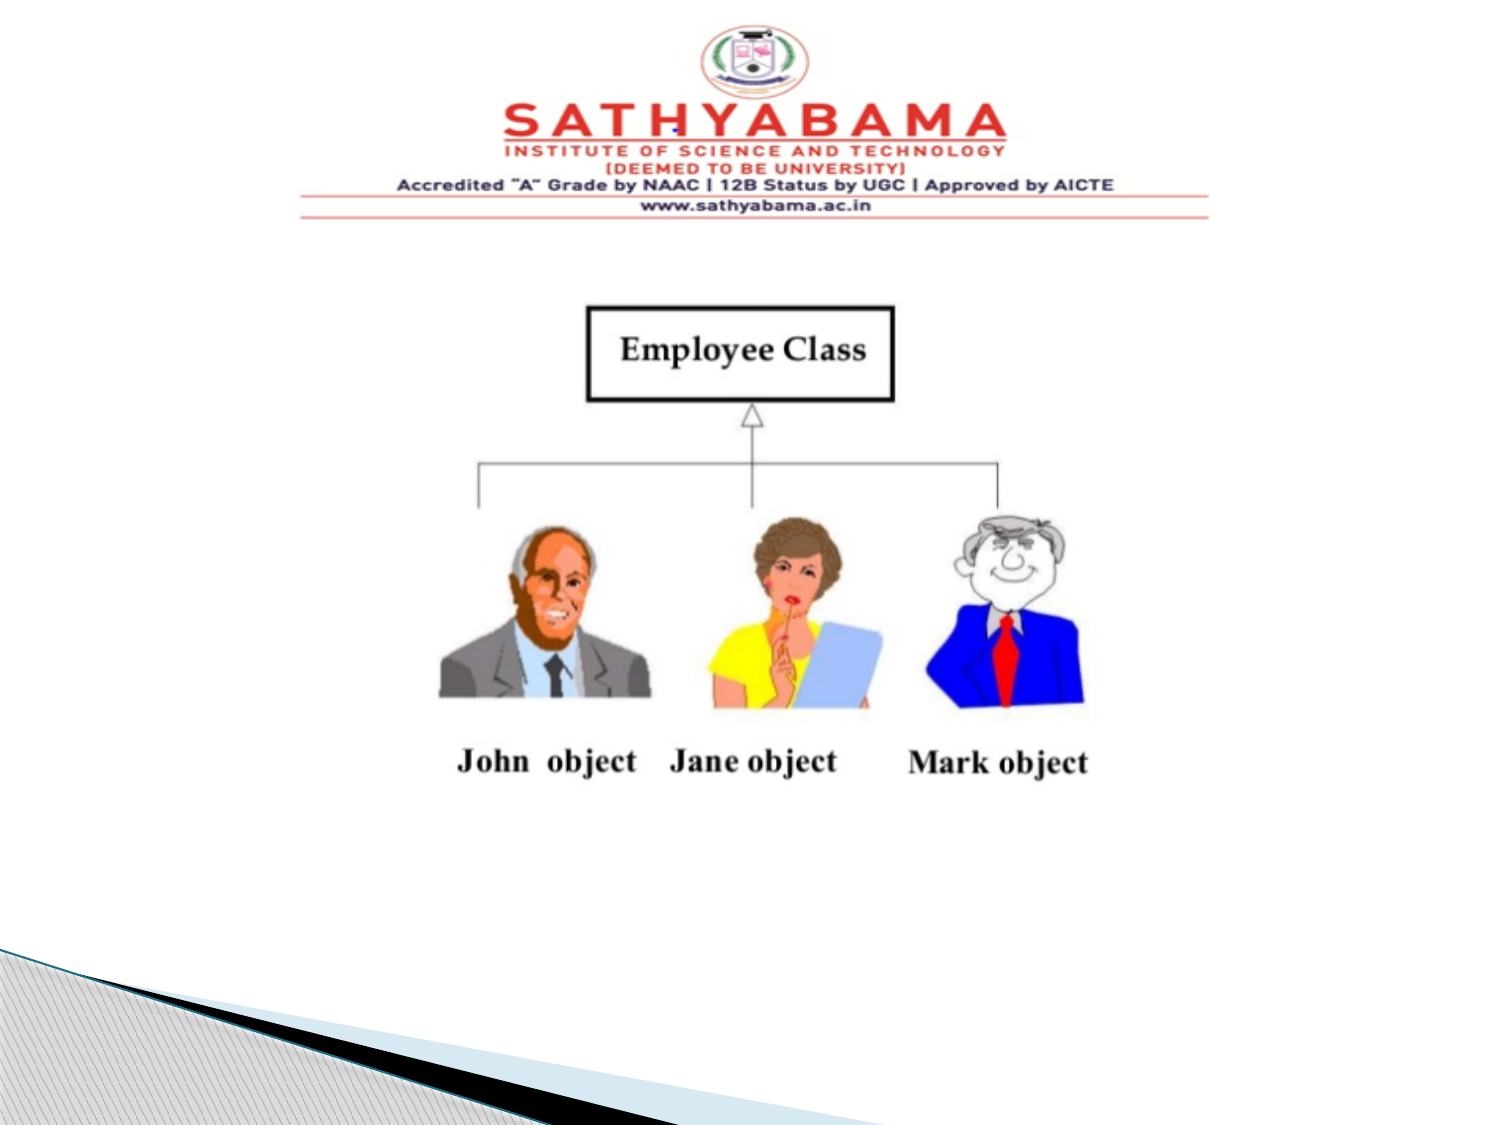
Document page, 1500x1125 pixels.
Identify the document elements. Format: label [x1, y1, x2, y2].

picture [262, 24, 1263, 238]
picture [380, 298, 1119, 826]
